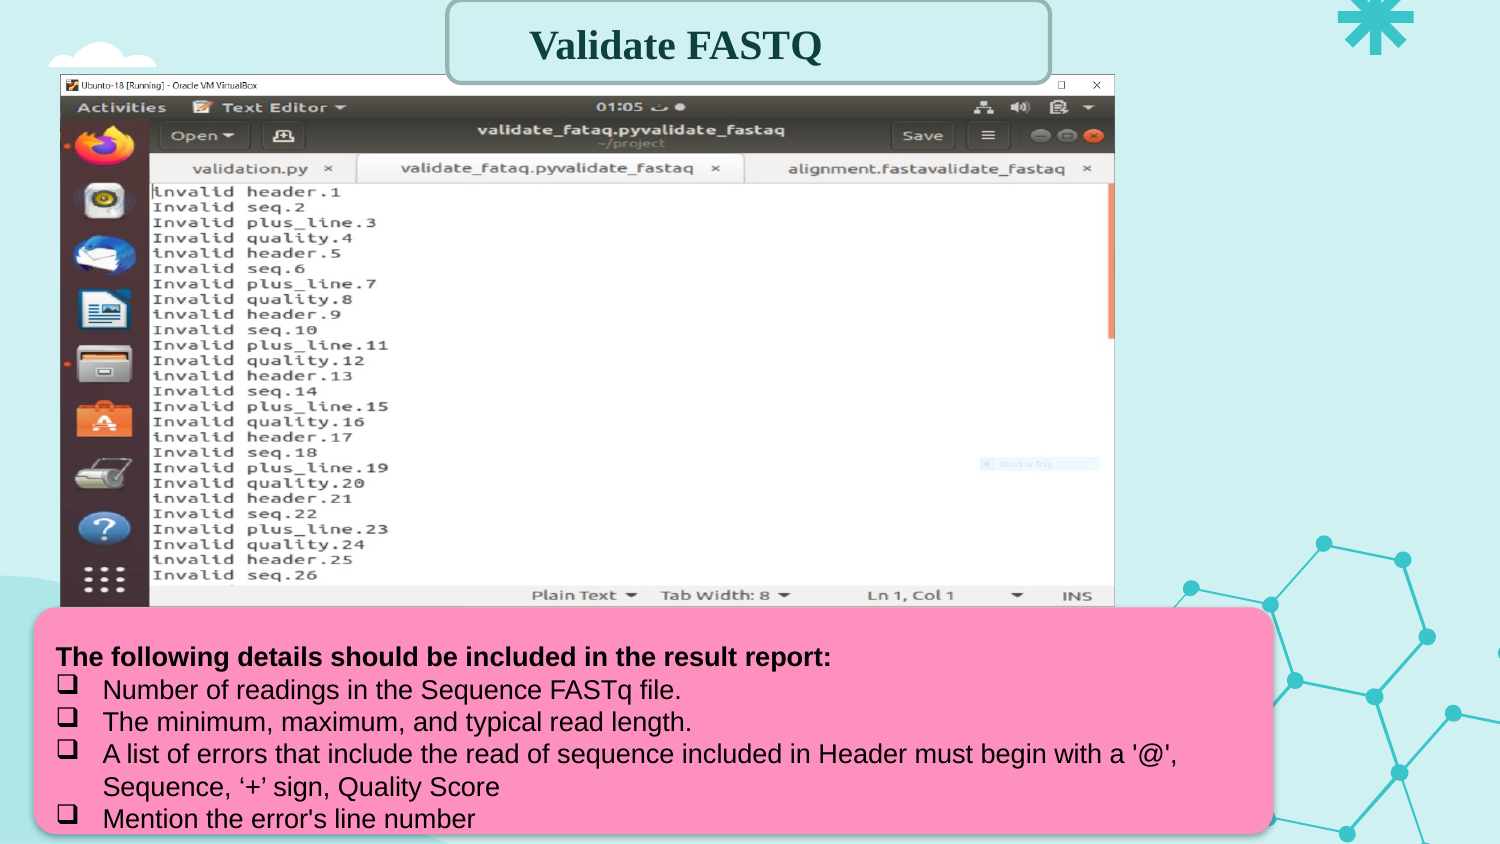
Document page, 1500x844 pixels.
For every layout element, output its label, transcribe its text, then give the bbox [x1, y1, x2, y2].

text_box Validate FASTQ [445, 0, 1053, 72]
text_box The following details should be included in the result report: Number of readings in the Sequence FASTq file. The minimum, maximum, and typical read length. A list of errors that include the read of sequence included in Header must begin with a '@', Sequence, ‘+’ sign, Quality Score Mention the error's line number [33, 607, 1274, 835]
picture [59, 74, 1116, 608]
